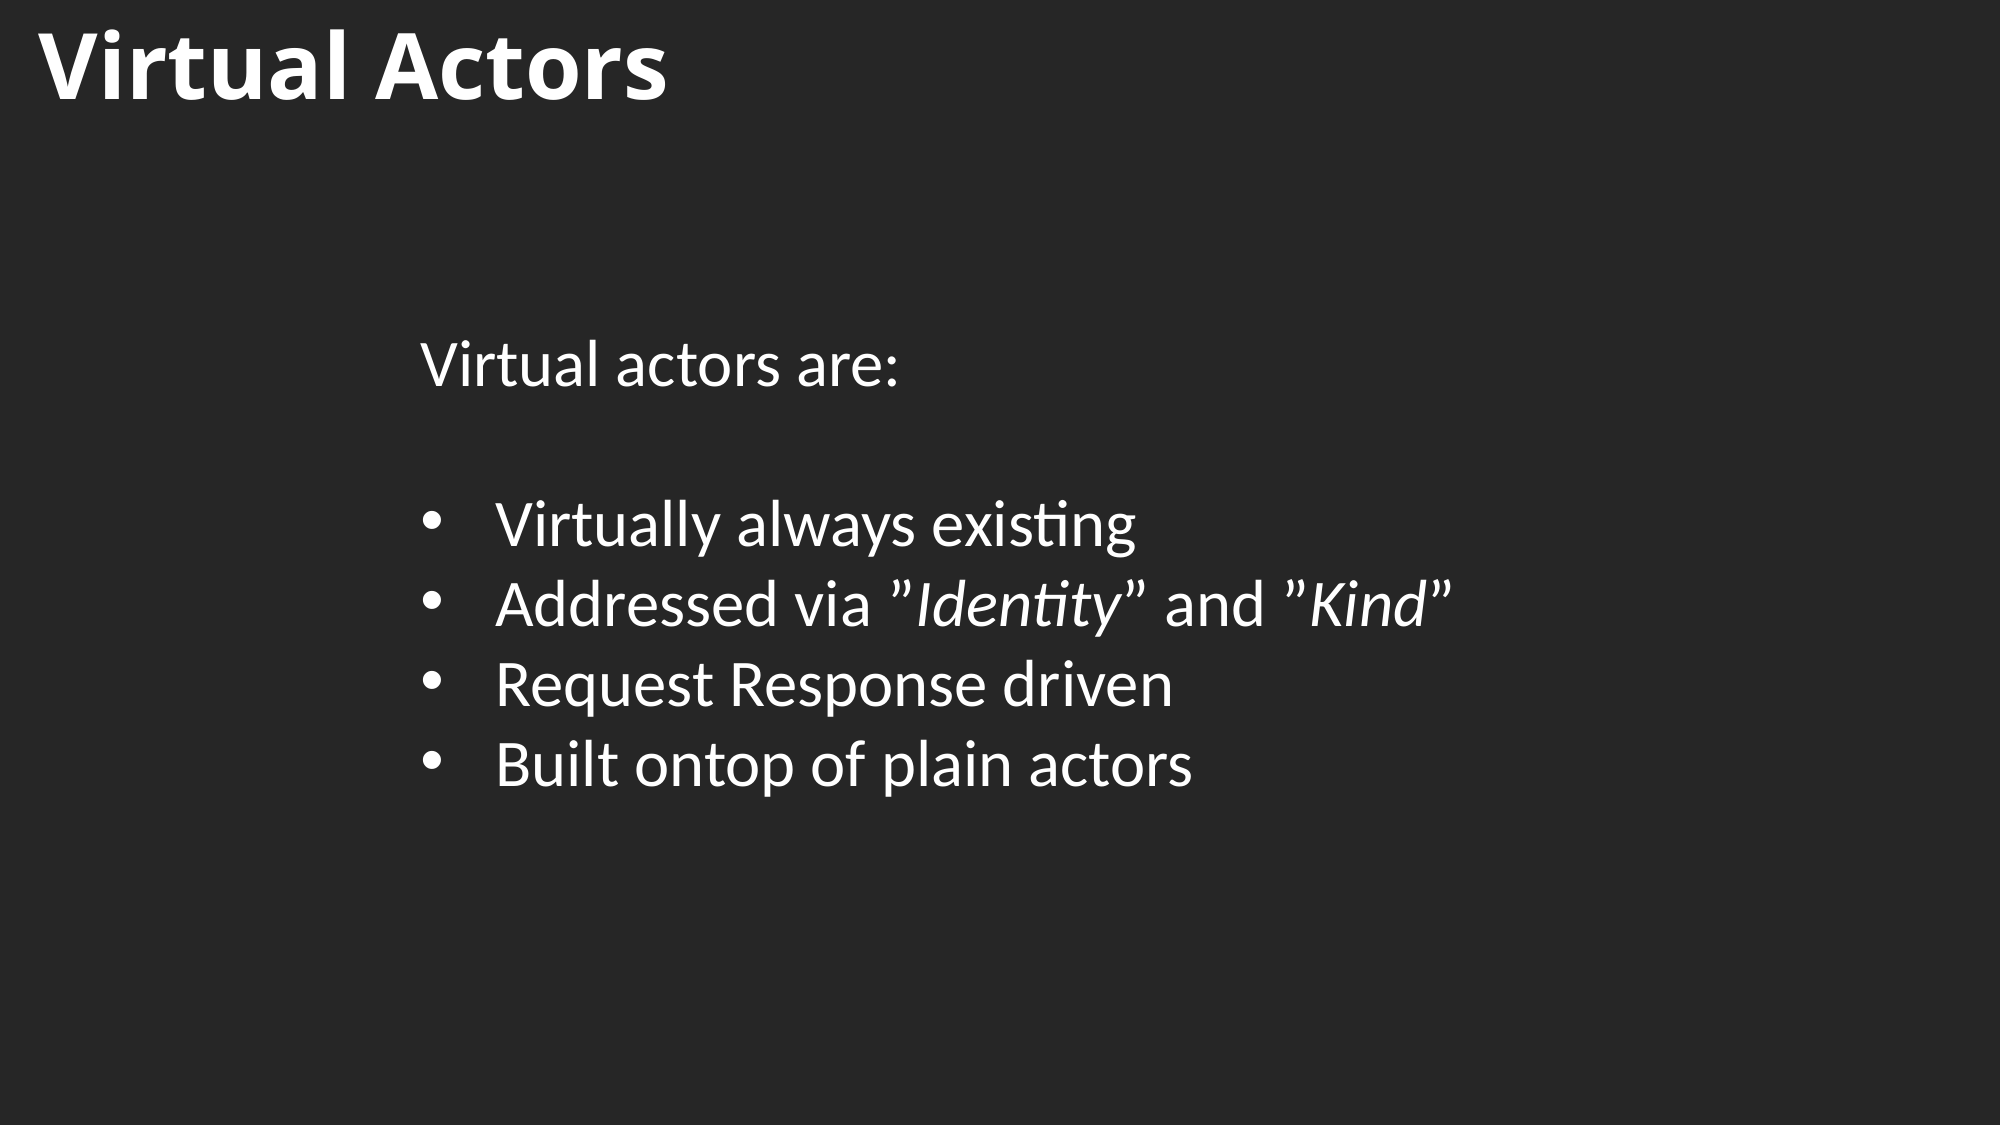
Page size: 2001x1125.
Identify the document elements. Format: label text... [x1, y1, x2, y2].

text_box Virtual actors are: Virtually always existing Addressed via ”Identity” and ”Kind” Request Response driven Built ontop of plain actors [405, 312, 1595, 807]
text_box Virtual Actors [0, 1, 2000, 126]
